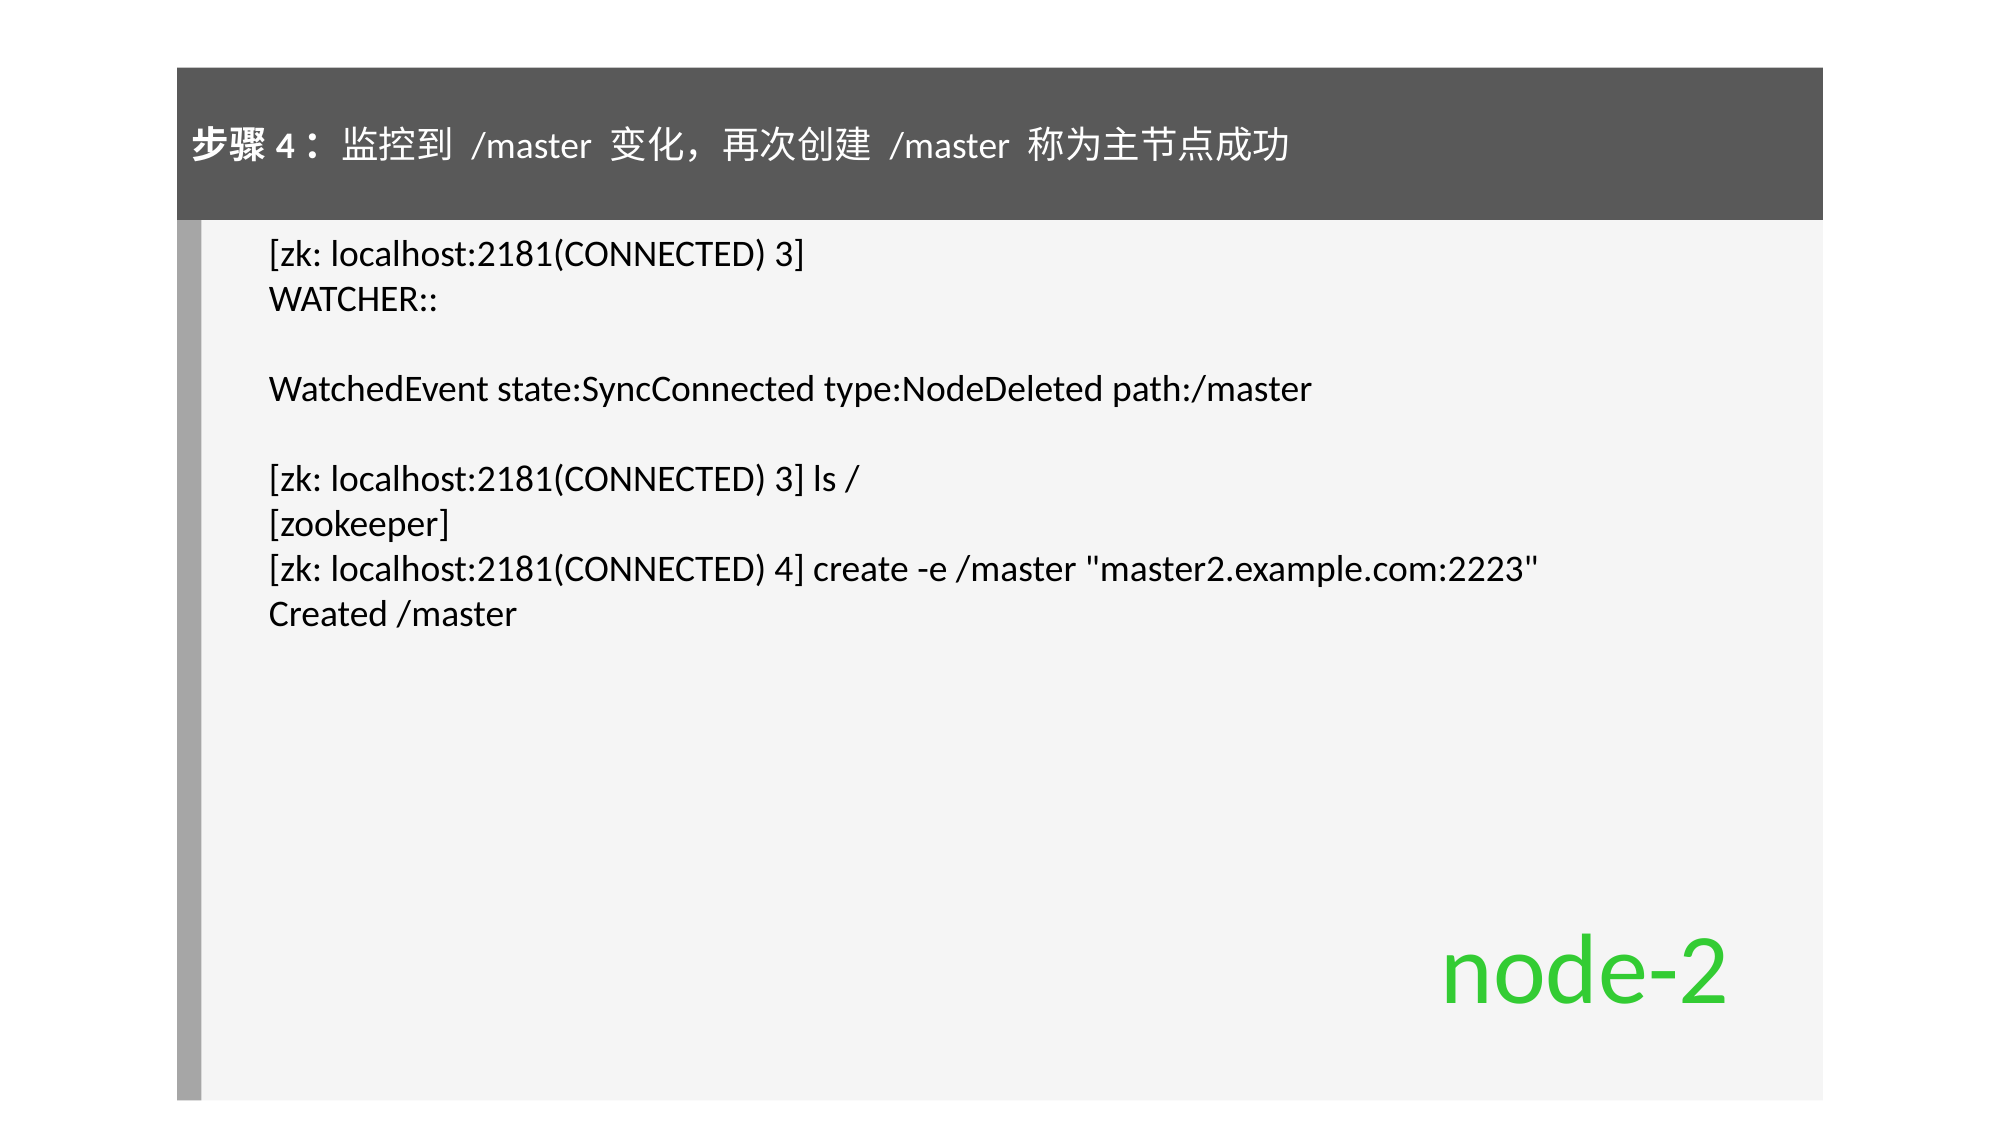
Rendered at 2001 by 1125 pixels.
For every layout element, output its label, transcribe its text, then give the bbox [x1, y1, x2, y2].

text_box node-2 [1425, 895, 1751, 1031]
text_box [zk: localhost:2181(CONNECTED) 3] WATCHER:: WatchedEvent state:SyncConnected type:NodeDeleted path:/master [zk: localhost:2181(CONNECTED) 3] ls / [zookeeper] [zk: localhost:2181(CONNECTED) 4] create -e /master "master2.example.com:2223" Created /master [254, 221, 1823, 642]
text_box [176, 221, 202, 1101]
text_box 步骤4：监控到 /master 变化，再次创建 /master 称为主节点成功 [176, 67, 1824, 221]
text_box [202, 221, 1824, 1101]
